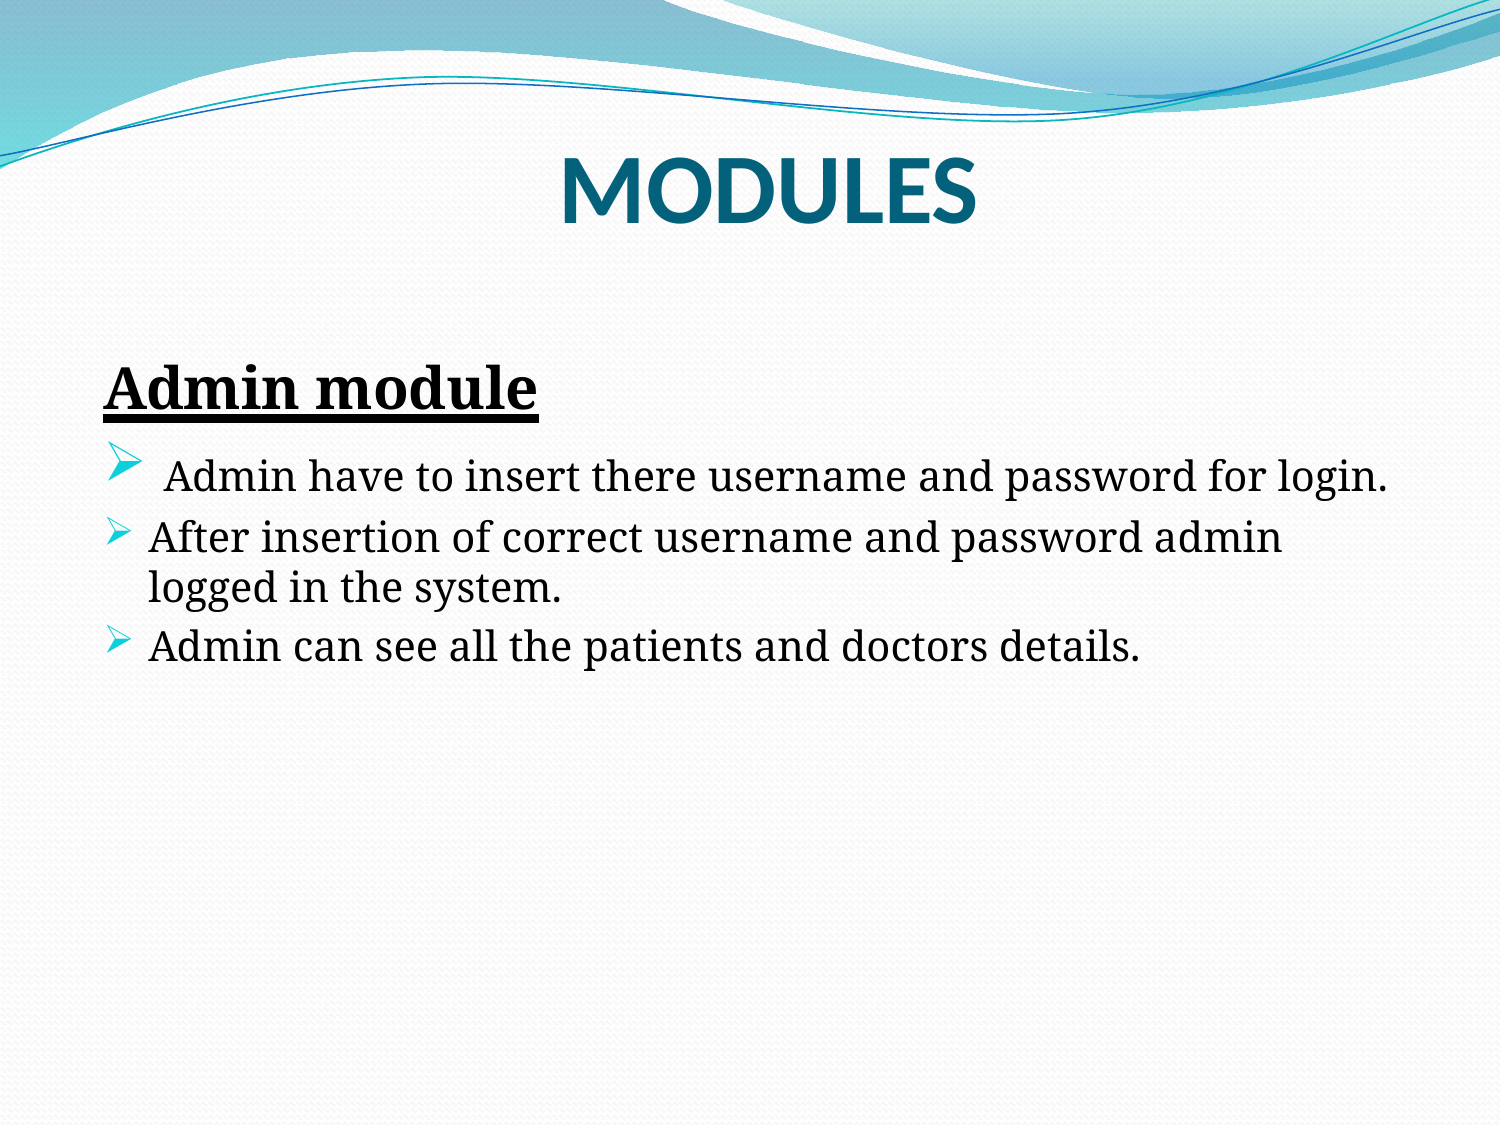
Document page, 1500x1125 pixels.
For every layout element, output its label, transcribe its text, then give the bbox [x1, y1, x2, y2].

list Admin module Admin have to insert there username and password for login. After insertion of correct username and password admin logged in the system. Admin can see all the patients and doctors details. [88, 267, 1439, 1094]
title MODULES [112, 78, 1427, 244]
